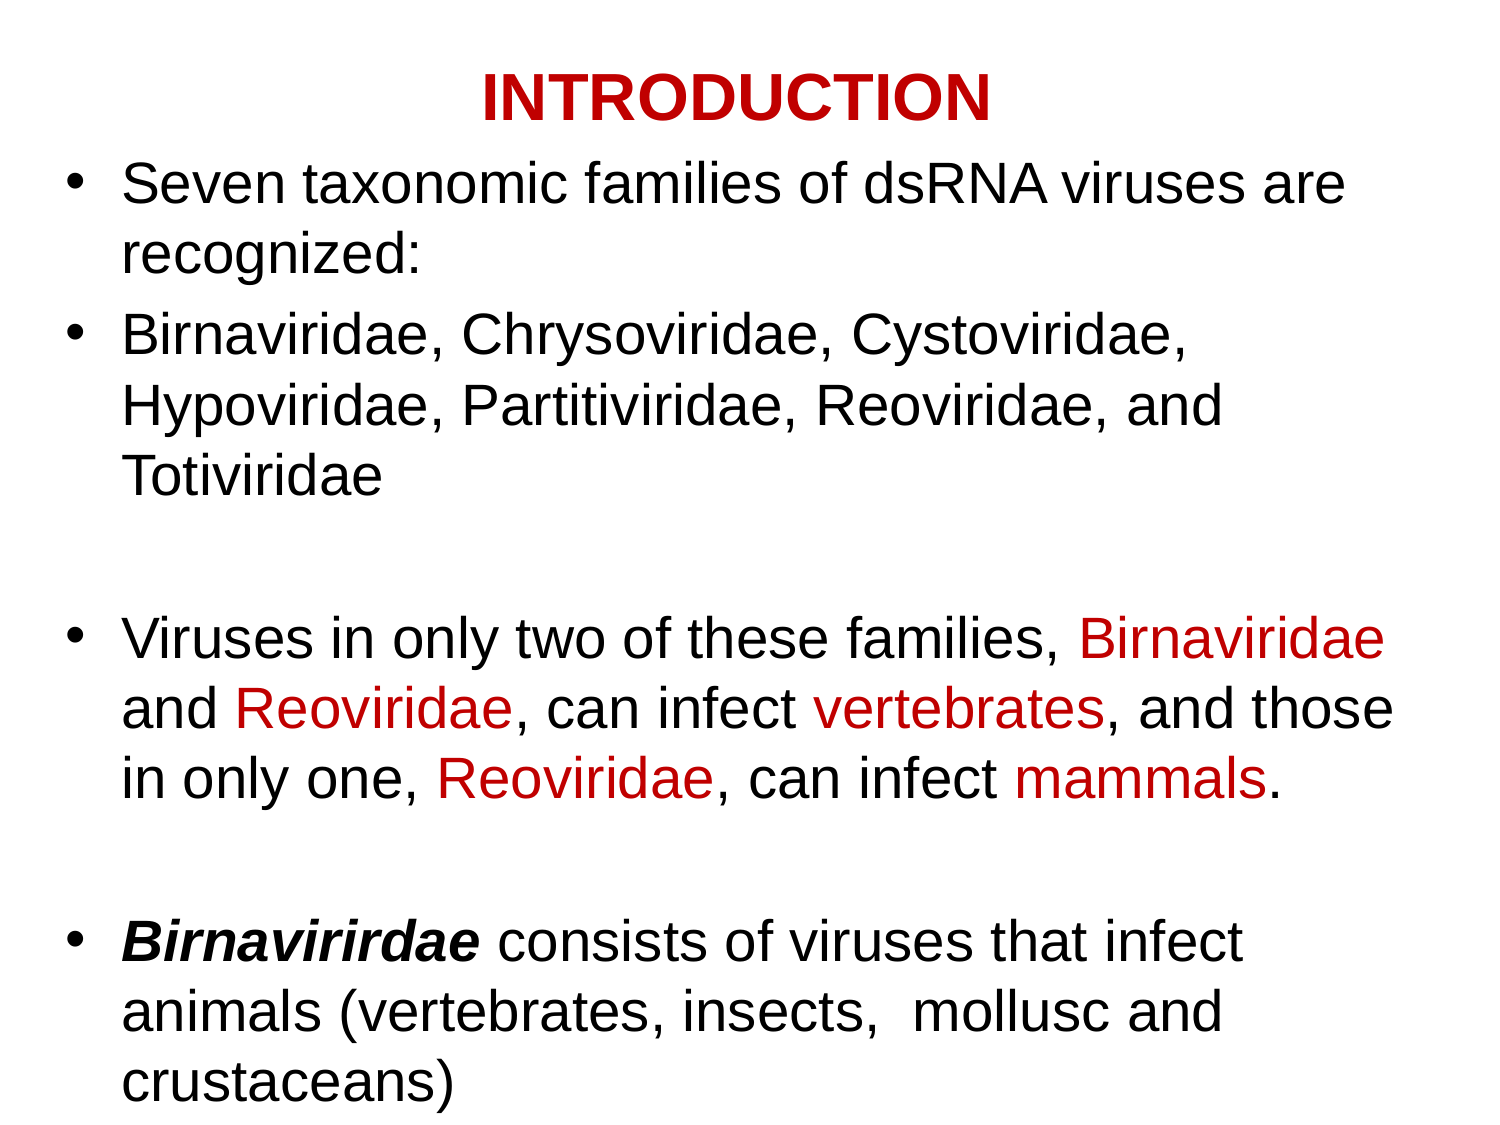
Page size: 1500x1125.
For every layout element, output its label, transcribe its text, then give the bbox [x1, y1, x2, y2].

list Seven taxonomic families of dsRNA viruses are recognized: Birnaviridae, Chrysoviridae, Cystoviridae, Hypoviridae, Partitiviridae, Reoviridae, and Totiviridae Viruses in only two of these families, Birnaviridae and Reoviridae, can infect vertebrates, and those in only one, Reoviridae, can infect mammals. Birnavirirdae consists of viruses that infect animals (vertebrates, insects, mollusc and crustaceans) [50, 137, 1438, 988]
title INTRODUCTION [62, 0, 1413, 137]
